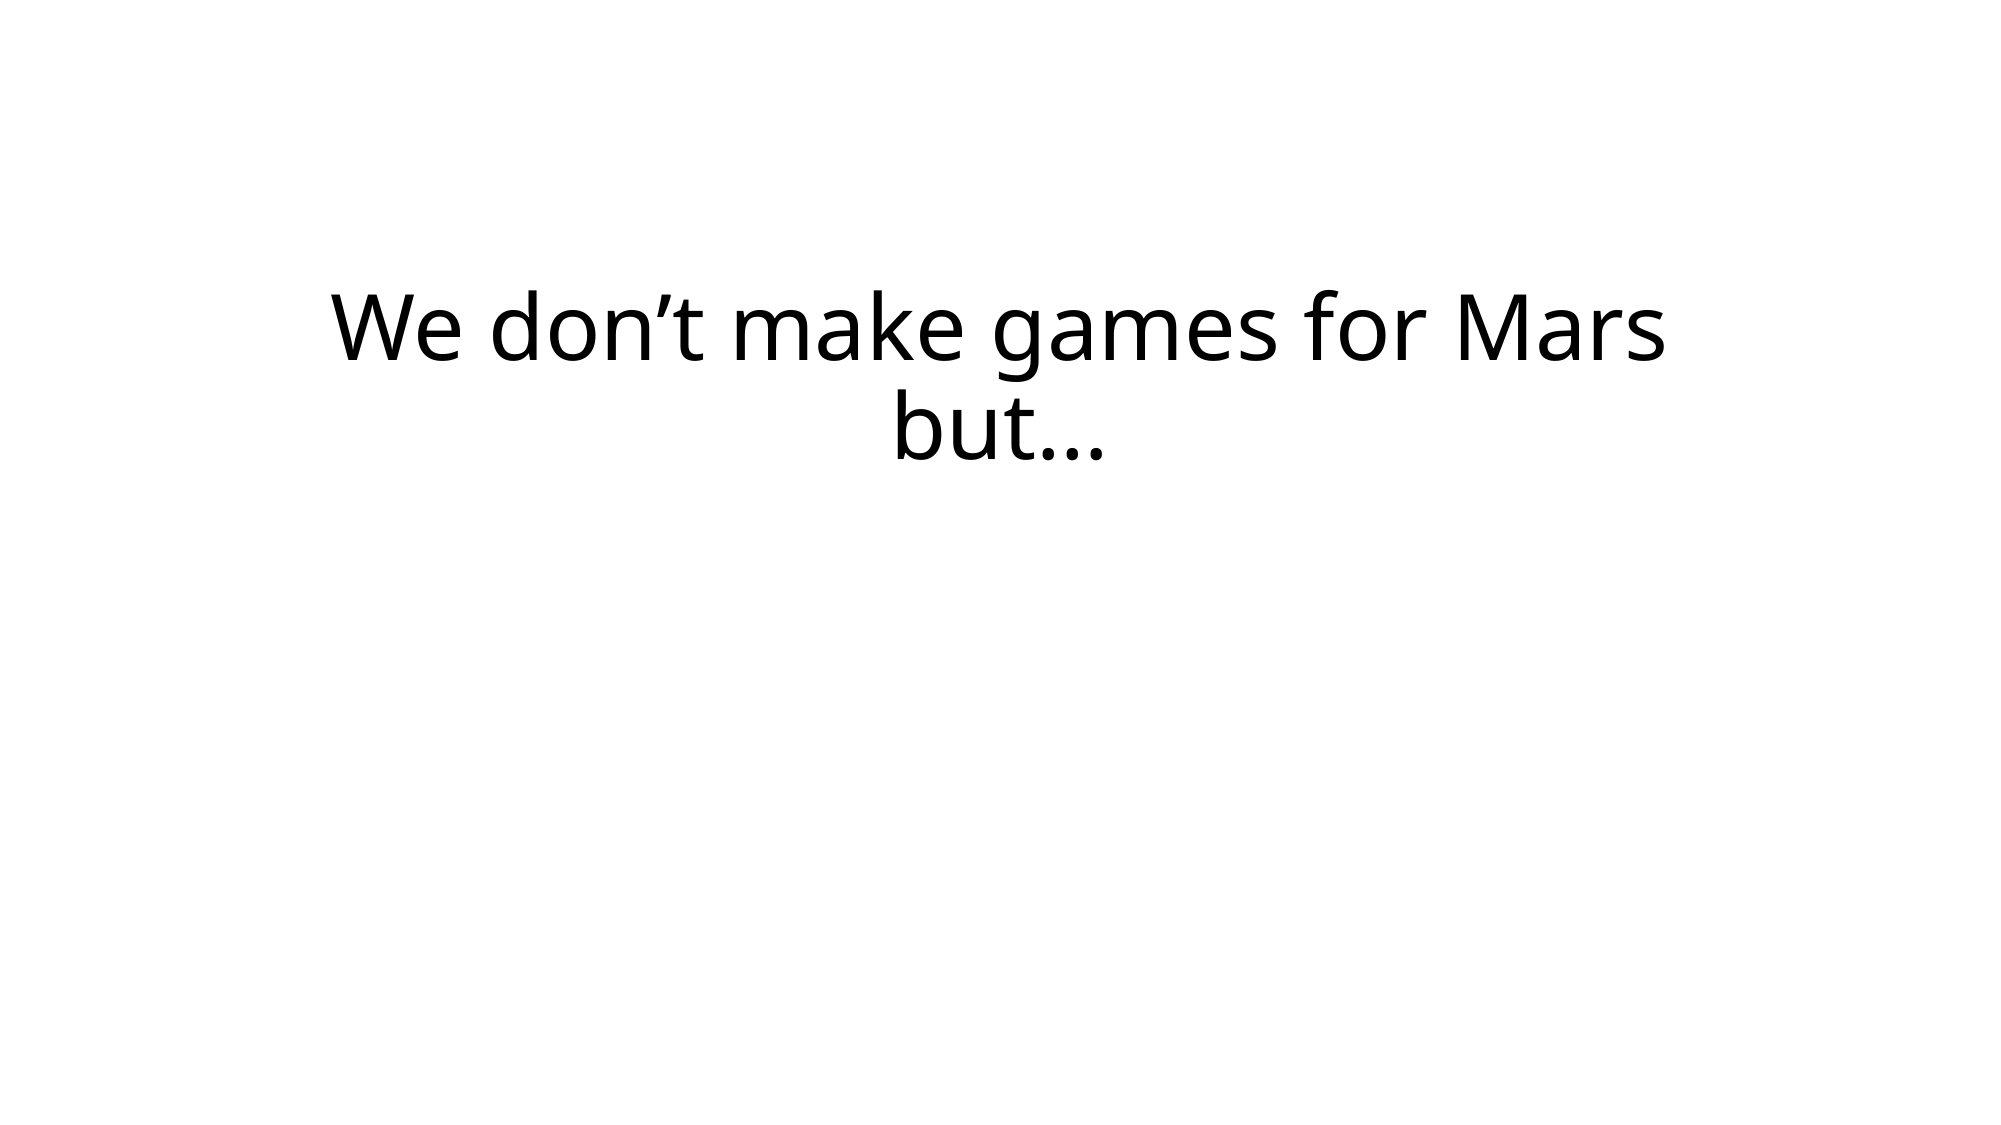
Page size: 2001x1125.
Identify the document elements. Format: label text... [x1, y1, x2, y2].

text_box We don’t make games for Mars but… [249, 184, 1750, 576]
